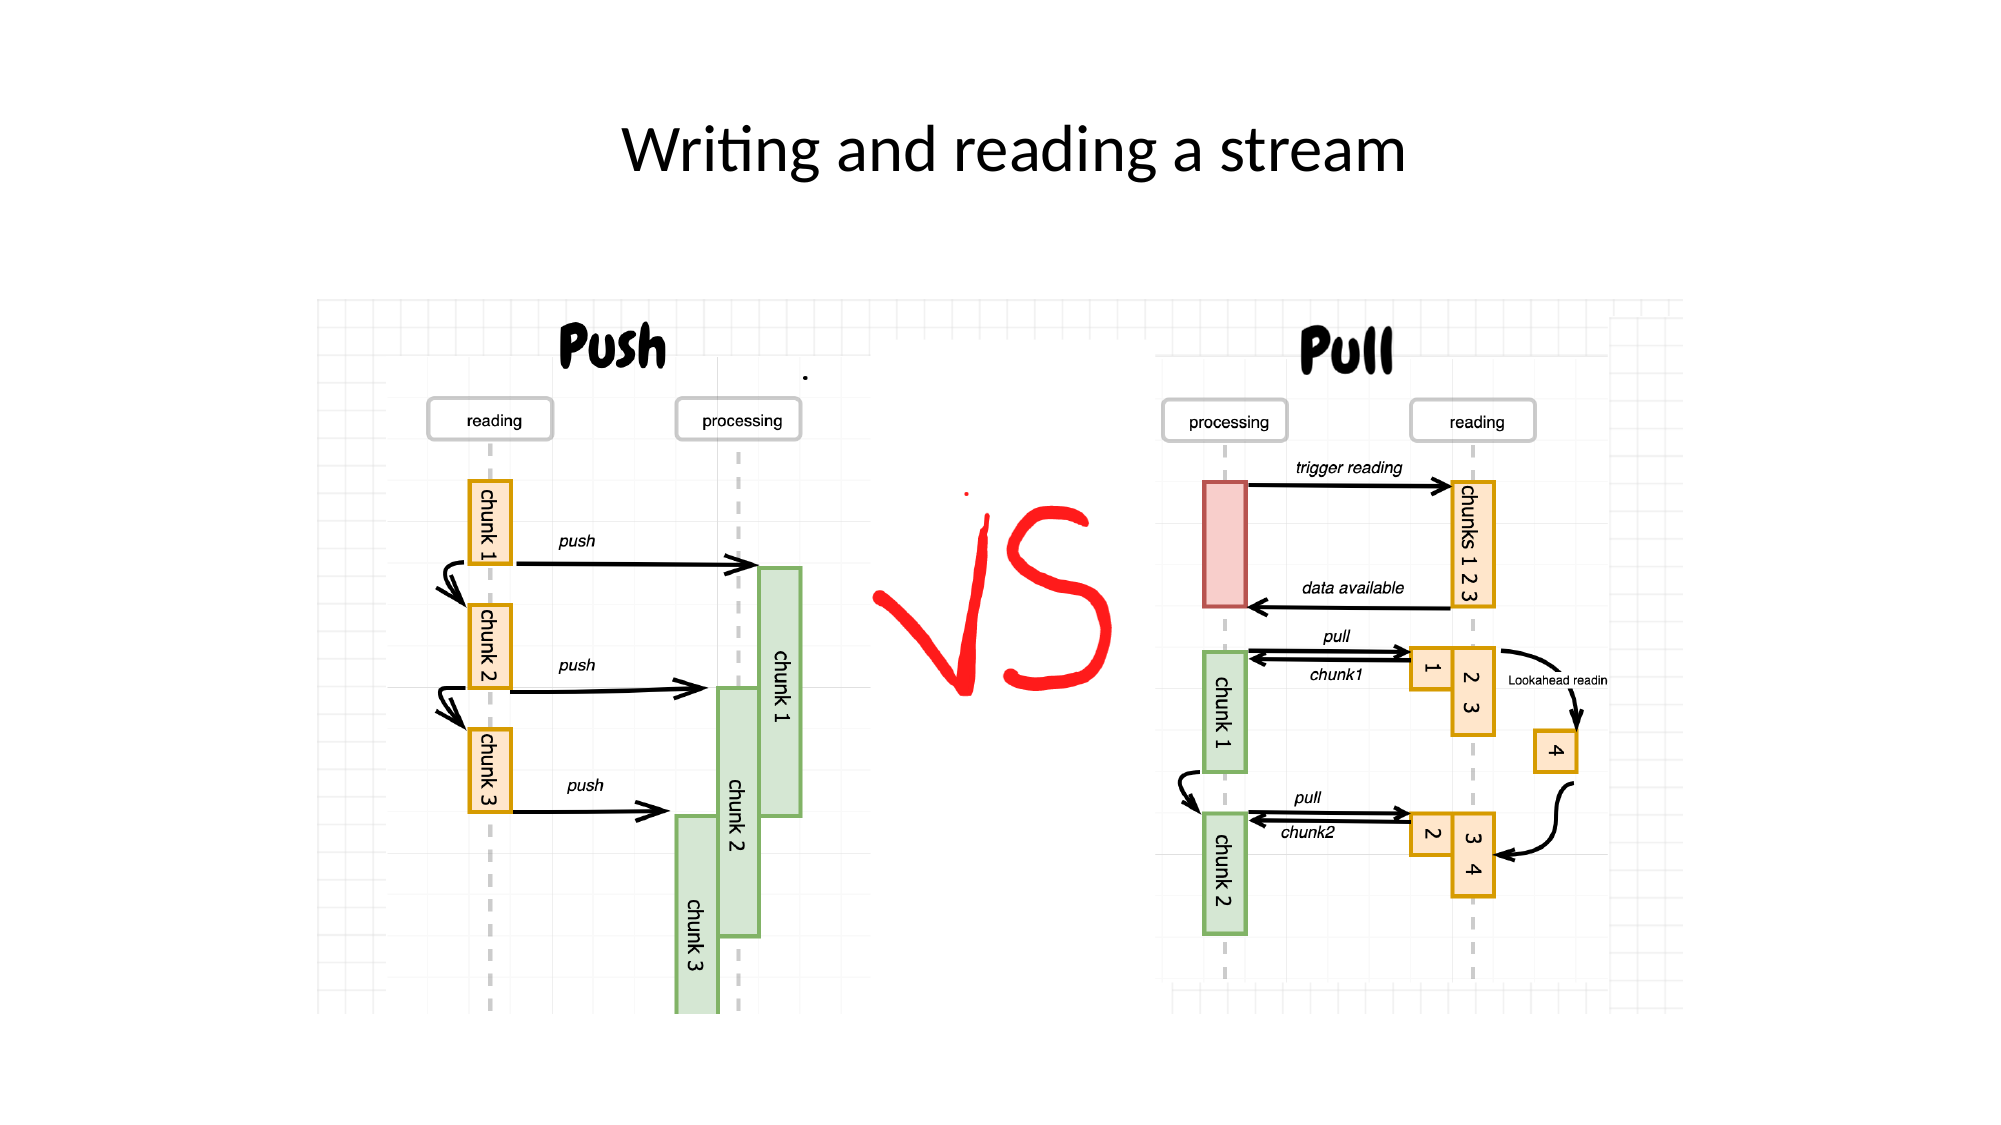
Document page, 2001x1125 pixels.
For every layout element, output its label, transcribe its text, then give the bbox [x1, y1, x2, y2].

text_box Writing and reading a stream [562, 97, 1468, 193]
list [317, 299, 1683, 1014]
